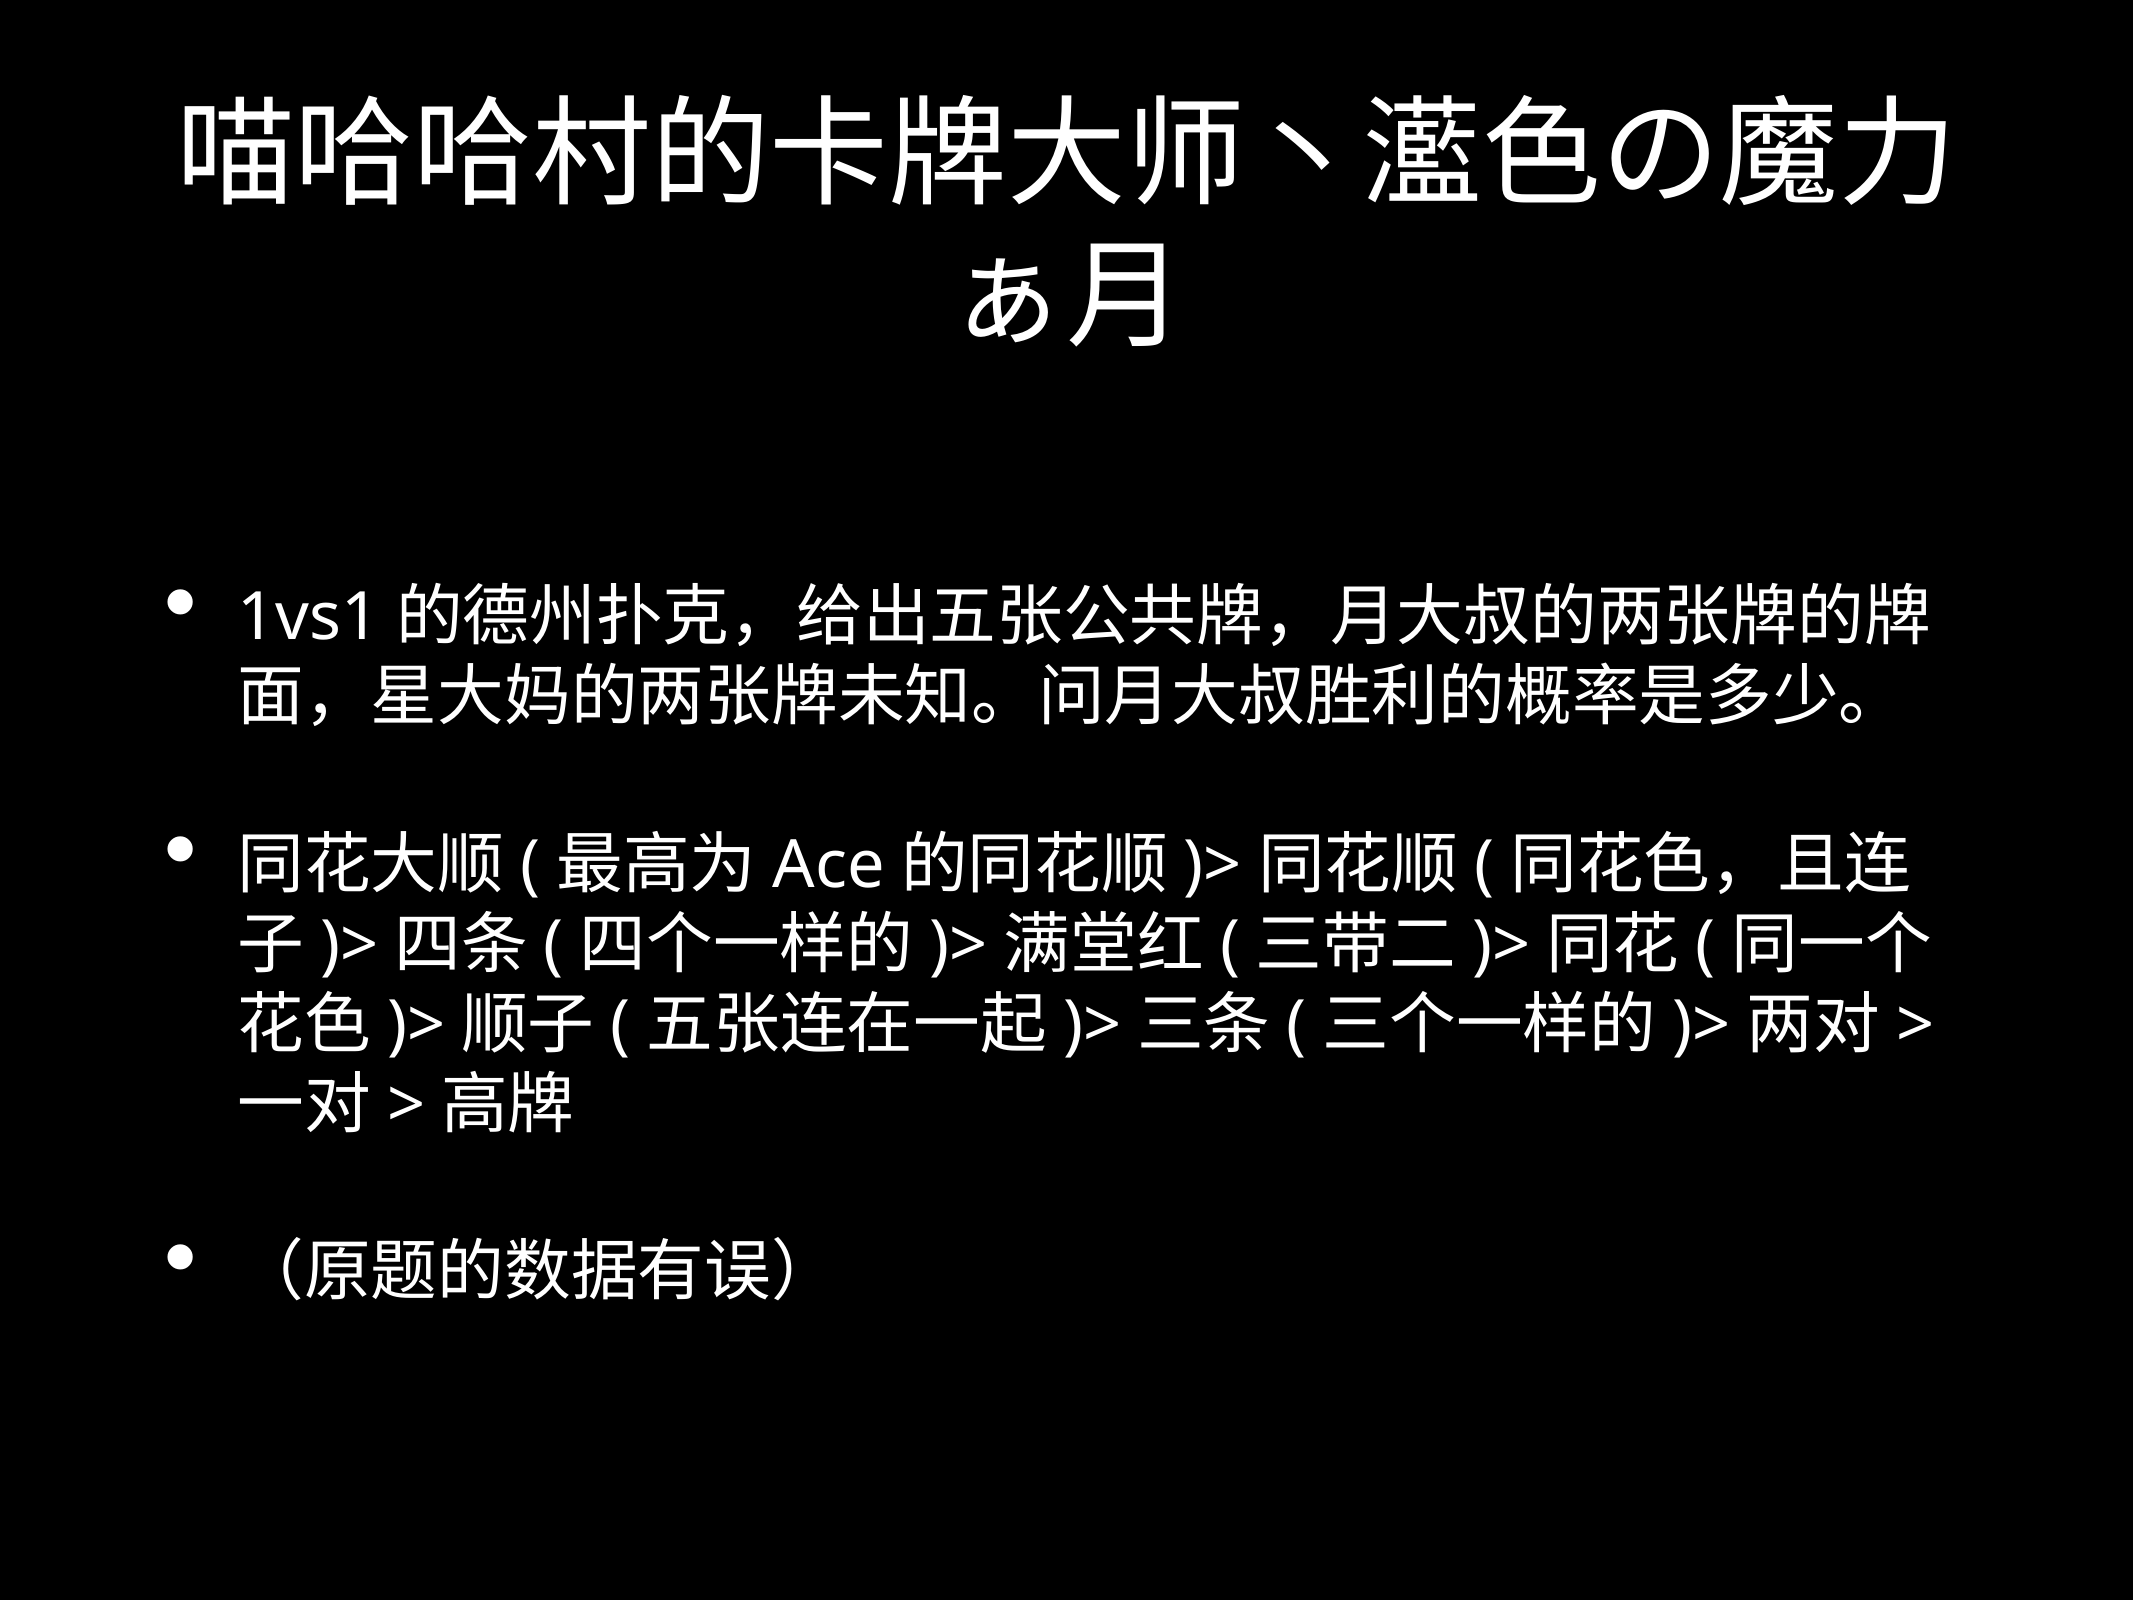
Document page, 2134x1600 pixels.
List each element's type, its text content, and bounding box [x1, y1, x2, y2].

list 1vs1的德州扑克，给出五张公共牌，月大叔的两张牌的牌面，星大妈的两张牌未知。问月大叔胜利的概率是多少。 同花大顺(最高为Ace的同花顺)>同花顺(同花色，且连子)>四条(四个一样的)>满堂红(三带二)>同花(同一个花色)>顺子(五张连在一起)>三条(三个一样的)>两对>一对>高牌 （原题的数据有误） [155, 424, 1978, 1457]
title 喵哈哈村的卡牌大师丶灆色の魔力ぁ月 [155, 41, 1978, 397]
